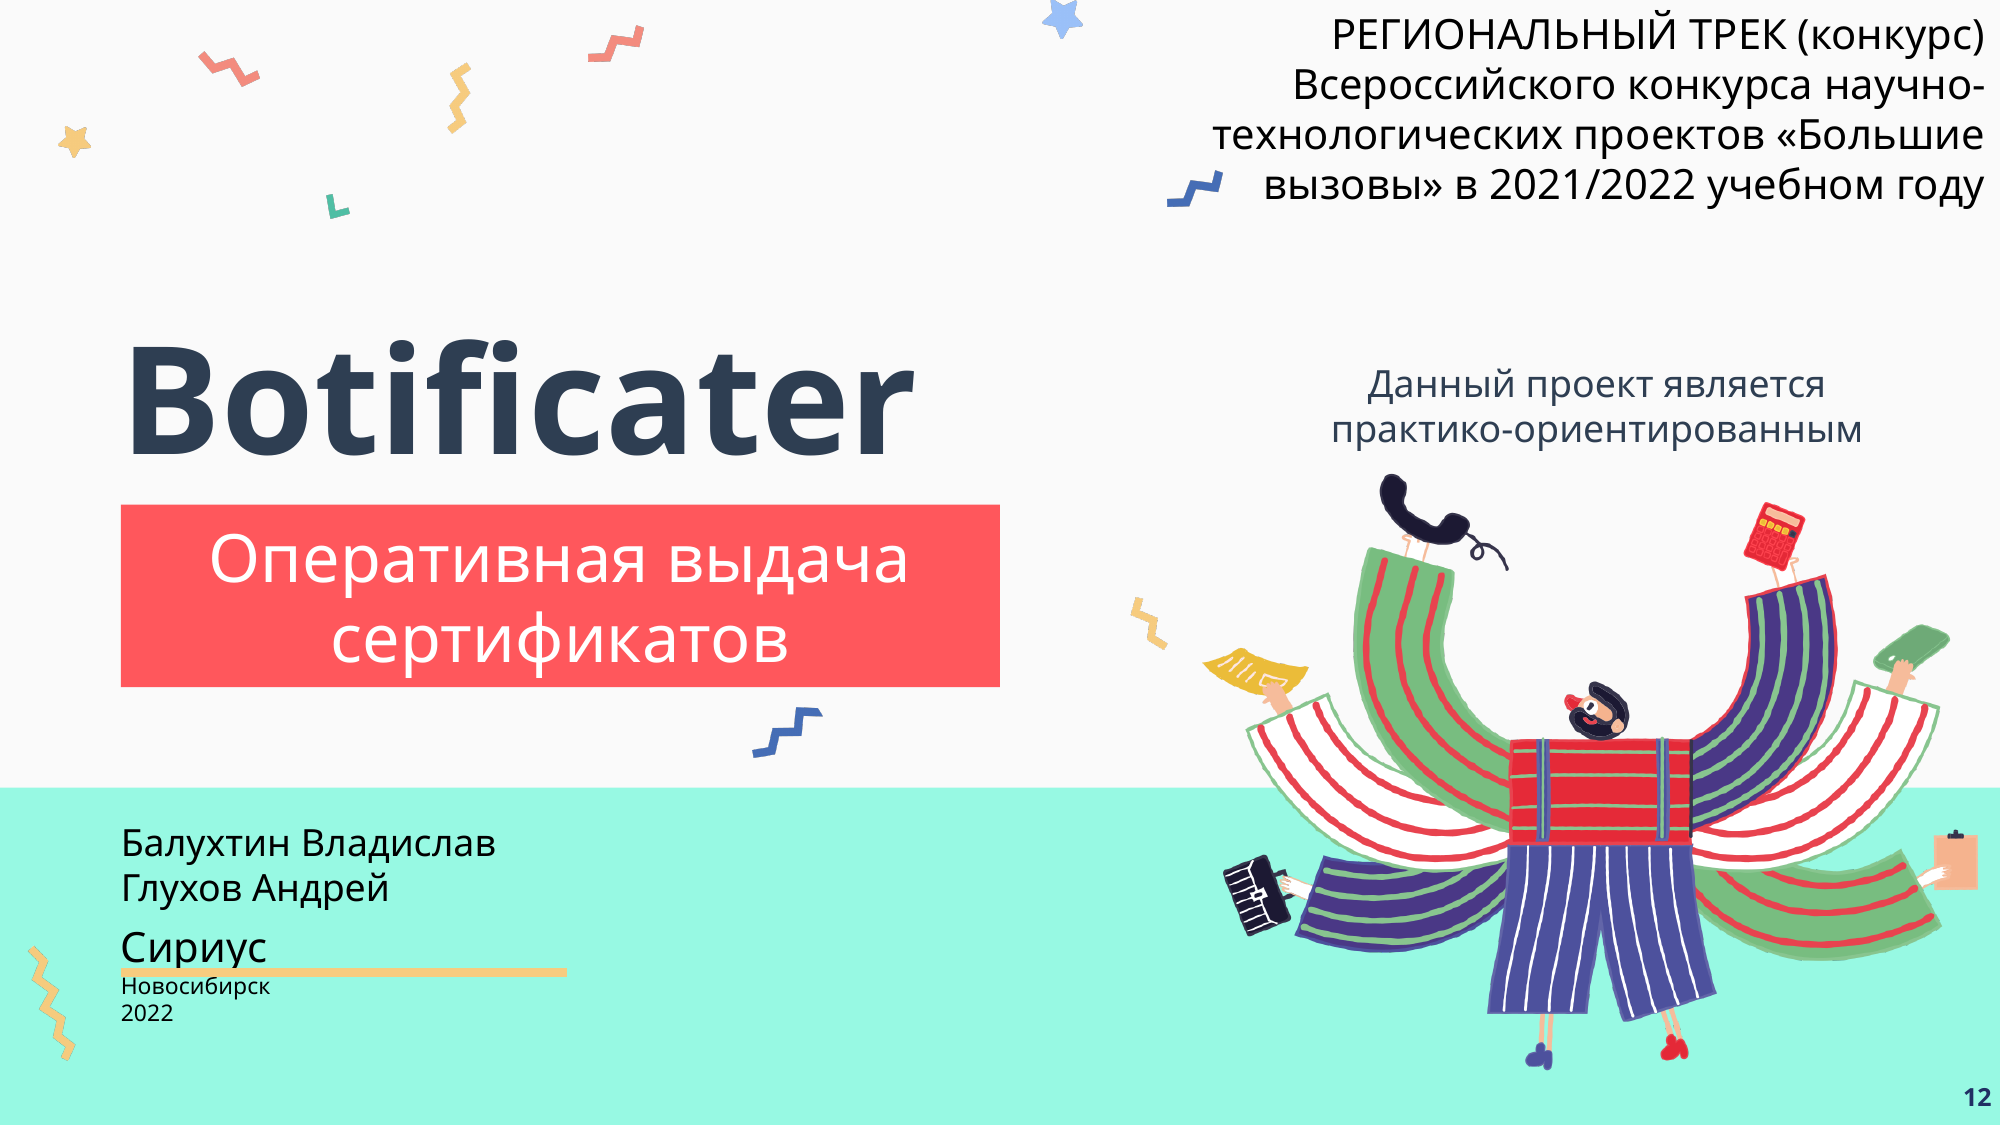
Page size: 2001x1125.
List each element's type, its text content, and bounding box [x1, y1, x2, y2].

picture [447, 62, 471, 134]
picture [752, 707, 823, 758]
text_box РЕГИОНАЛЬНЫЙ ТРЕК (конкурс) Всероссийского конкурса научно-технологических проектов «Большие вызовы» в 2021/2022 учебном году [1048, 0, 2000, 215]
text_box Оперативная выдача сертификатов [120, 504, 1000, 688]
picture [1130, 597, 1168, 650]
picture [1042, 0, 1048, 39]
picture [1194, 337, 2000, 1114]
text_box Botificater [120, 297, 1362, 493]
picture [326, 194, 350, 219]
picture [58, 126, 91, 158]
text_box Балухтин Владислав Глухов Андрей Сириус Новосибирск 2022 [120, 811, 568, 972]
text_box Балухтин Владислав Глухов Андрей Сириус Новосибирск 2022 [120, 977, 568, 1034]
picture [0, 945, 105, 1062]
picture [588, 25, 644, 62]
picture [198, 51, 260, 87]
